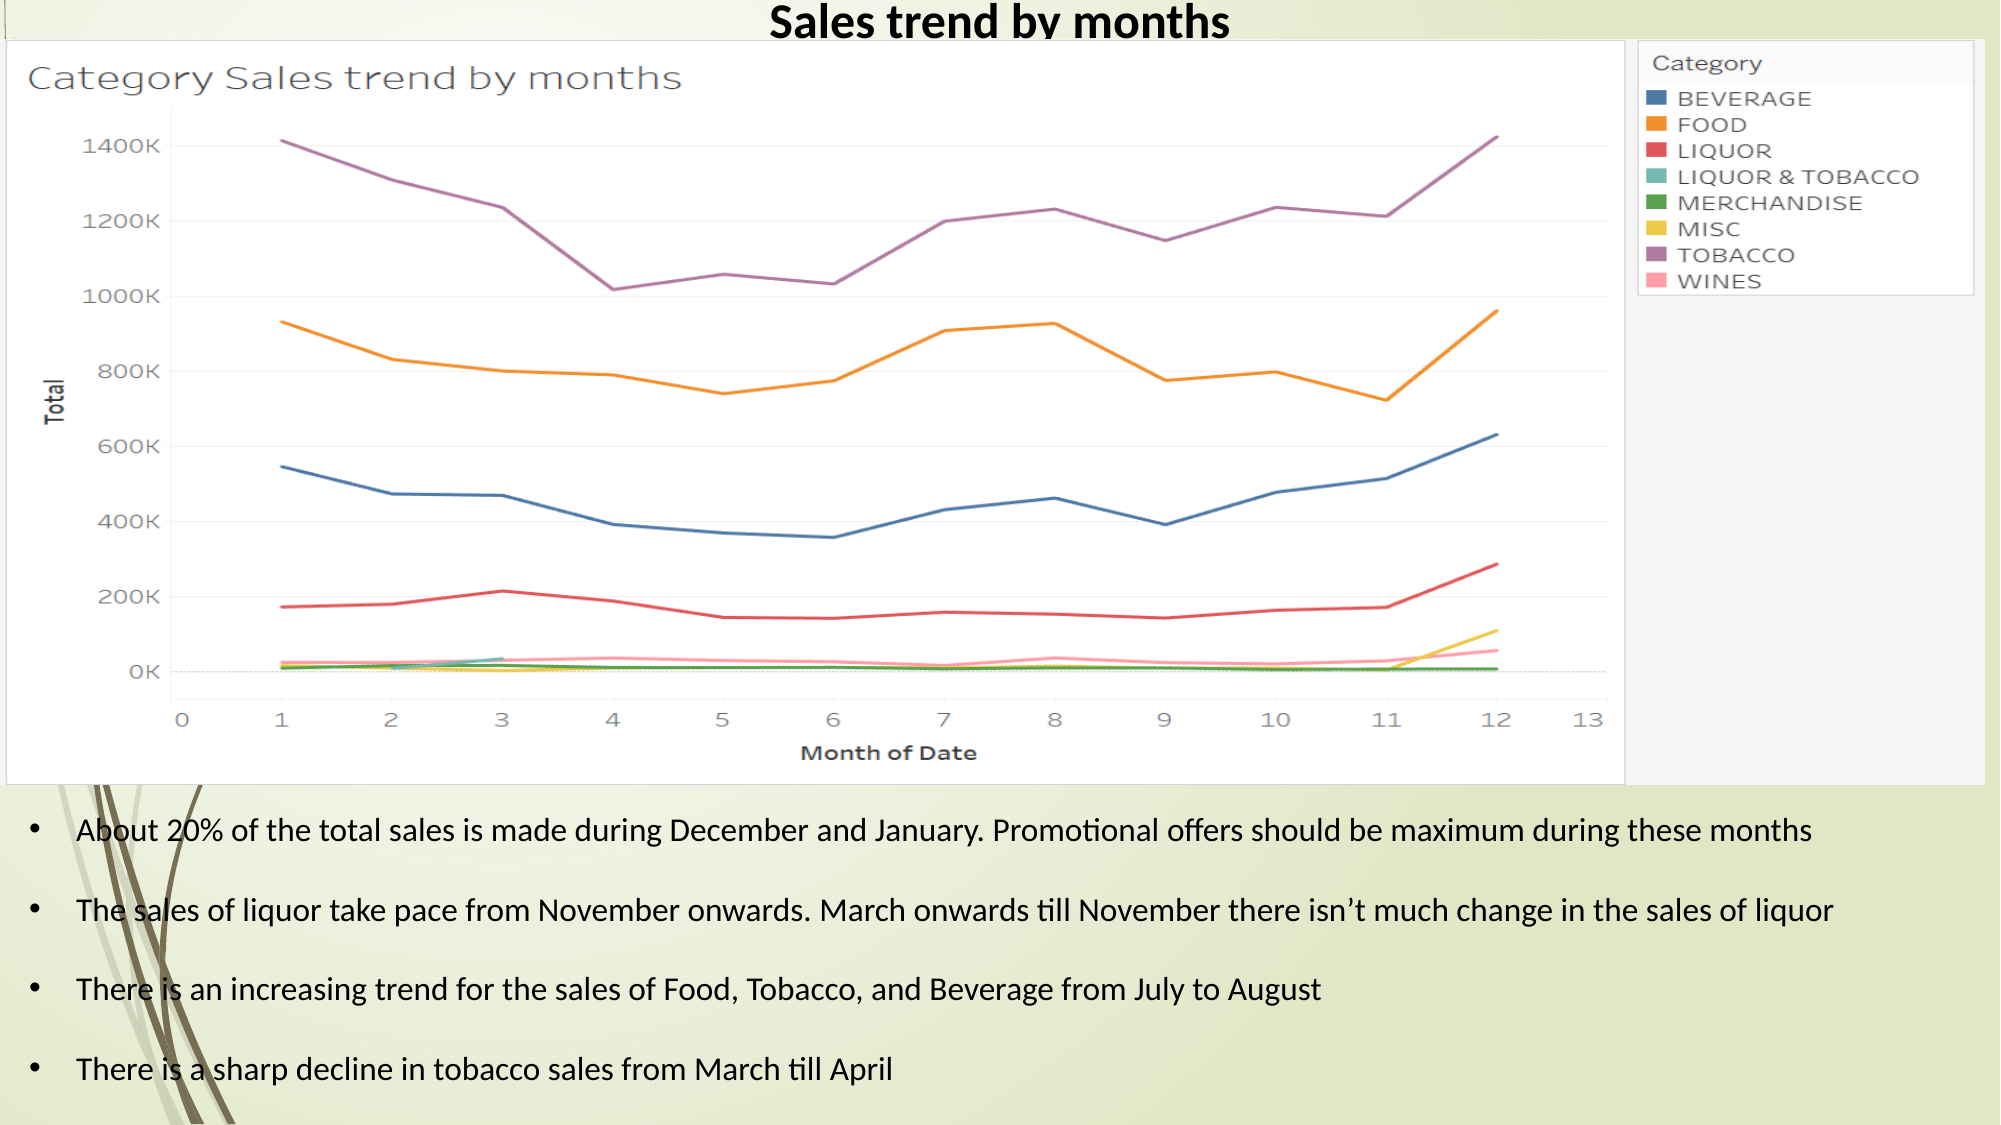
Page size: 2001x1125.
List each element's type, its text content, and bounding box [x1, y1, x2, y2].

picture [0, 39, 1985, 785]
text_box About 20% of the total sales is made during December and January. Promotional offers should be maximum during these months The sales of liquor take pace from November onwards. March onwards till November there isn’t much change in the sales of liquor There is an increasing trend for the sales of Food, Tobacco, and Beverage from July to August There is a sharp decline in tobacco sales from March till April [14, 800, 1985, 1125]
text_box Sales trend by months [7, 0, 1992, 57]
